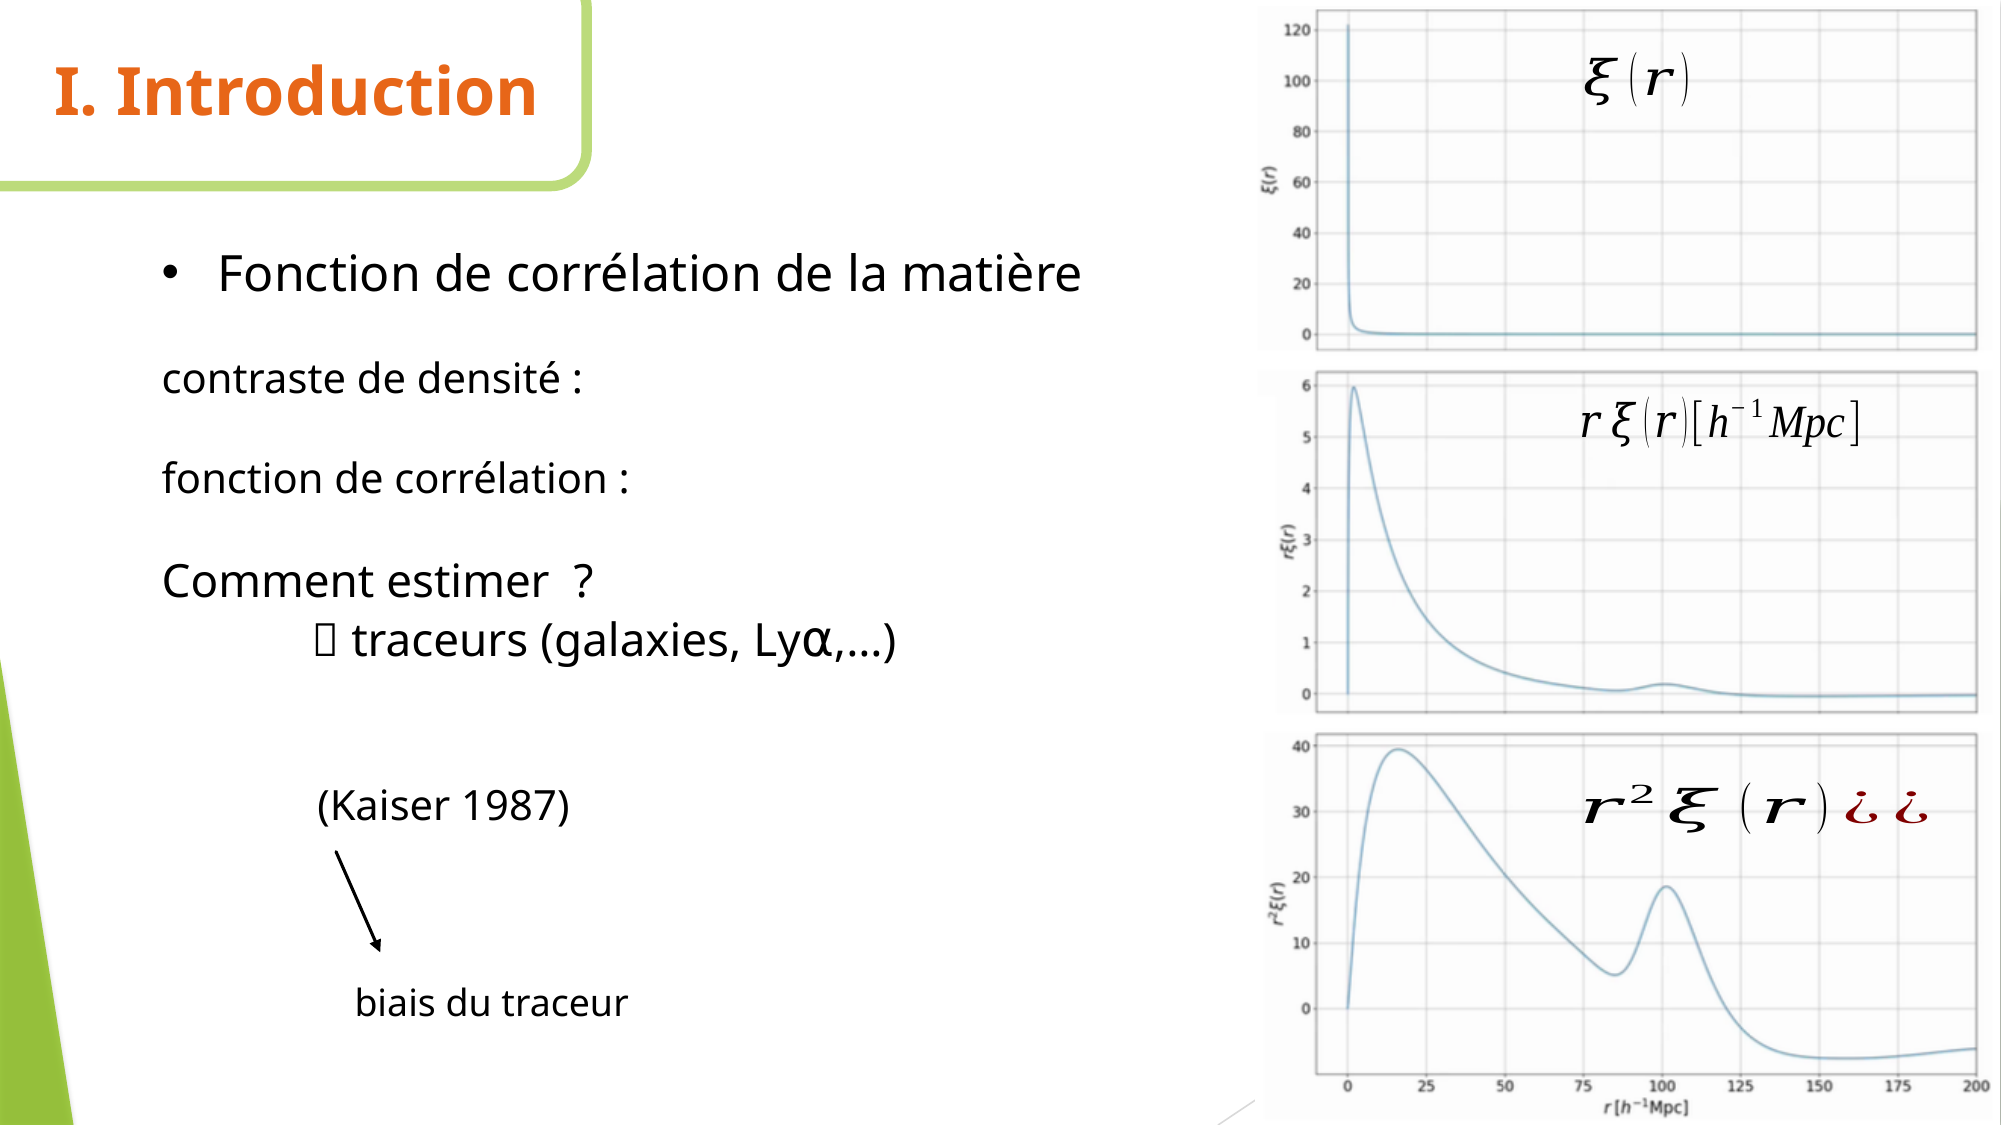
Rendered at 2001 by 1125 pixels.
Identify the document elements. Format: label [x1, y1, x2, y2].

text_box [0, 0, 589, 188]
picture [1254, 0, 2000, 1125]
text_box [335, 851, 381, 953]
